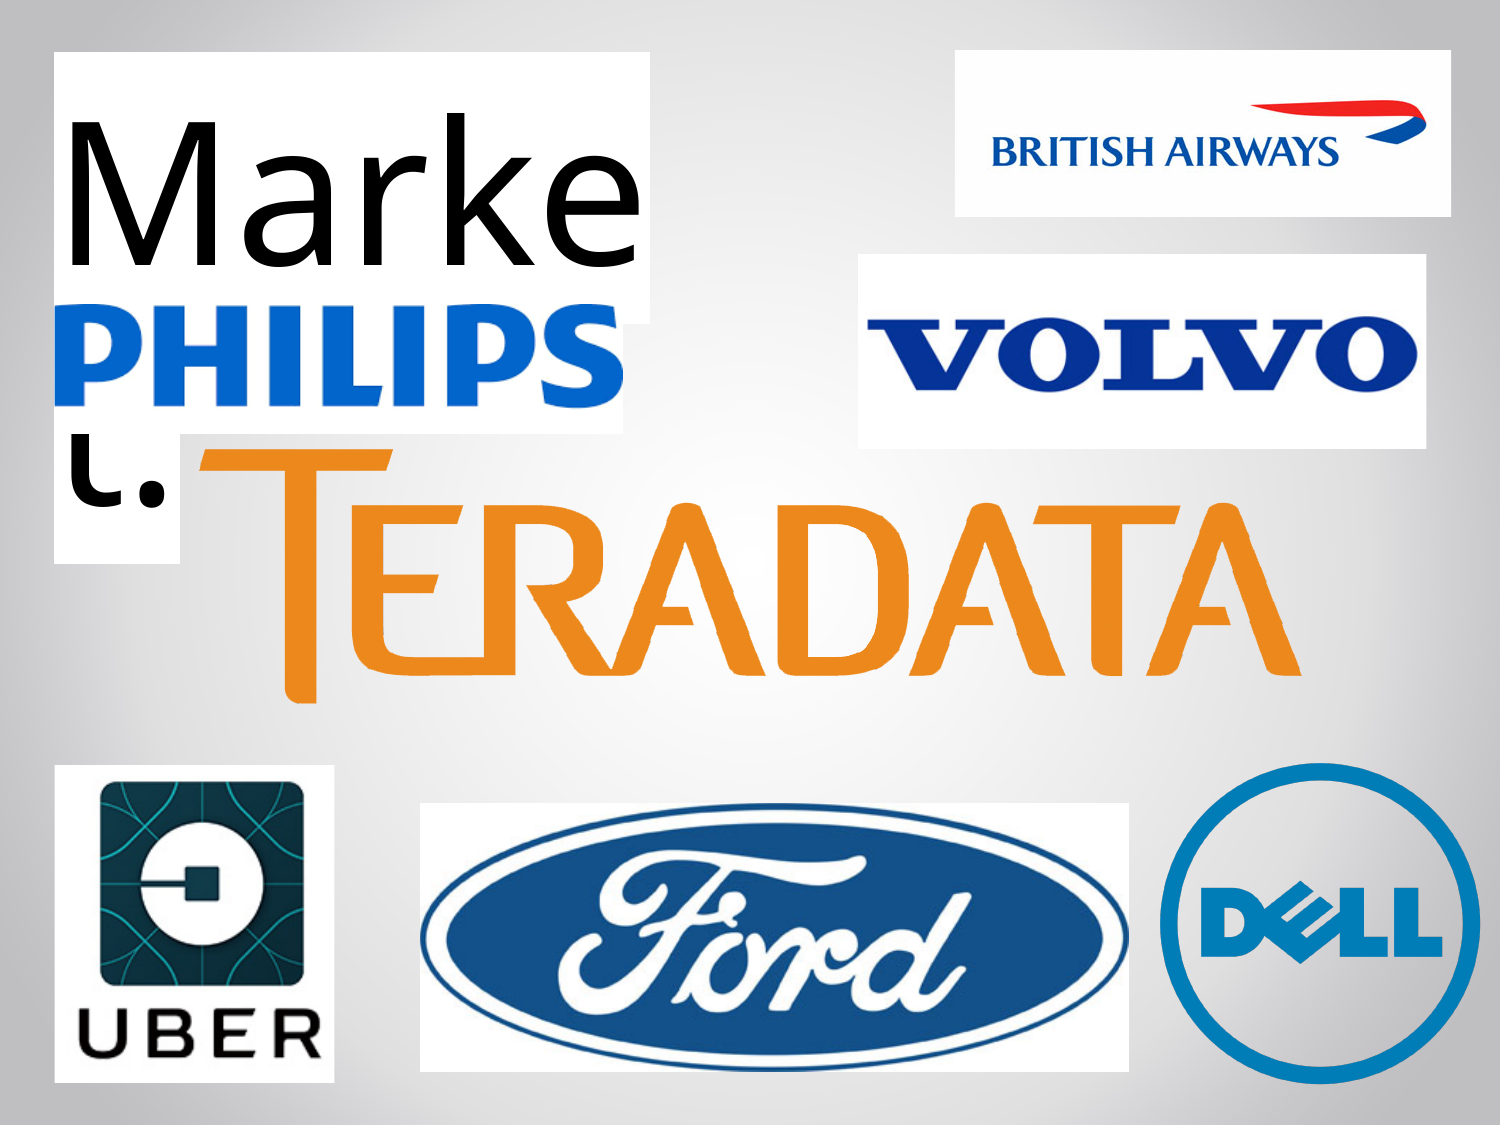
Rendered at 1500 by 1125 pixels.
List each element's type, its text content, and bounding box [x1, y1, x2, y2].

picture [0, 0, 1500, 1125]
title Market: [38, 50, 675, 305]
